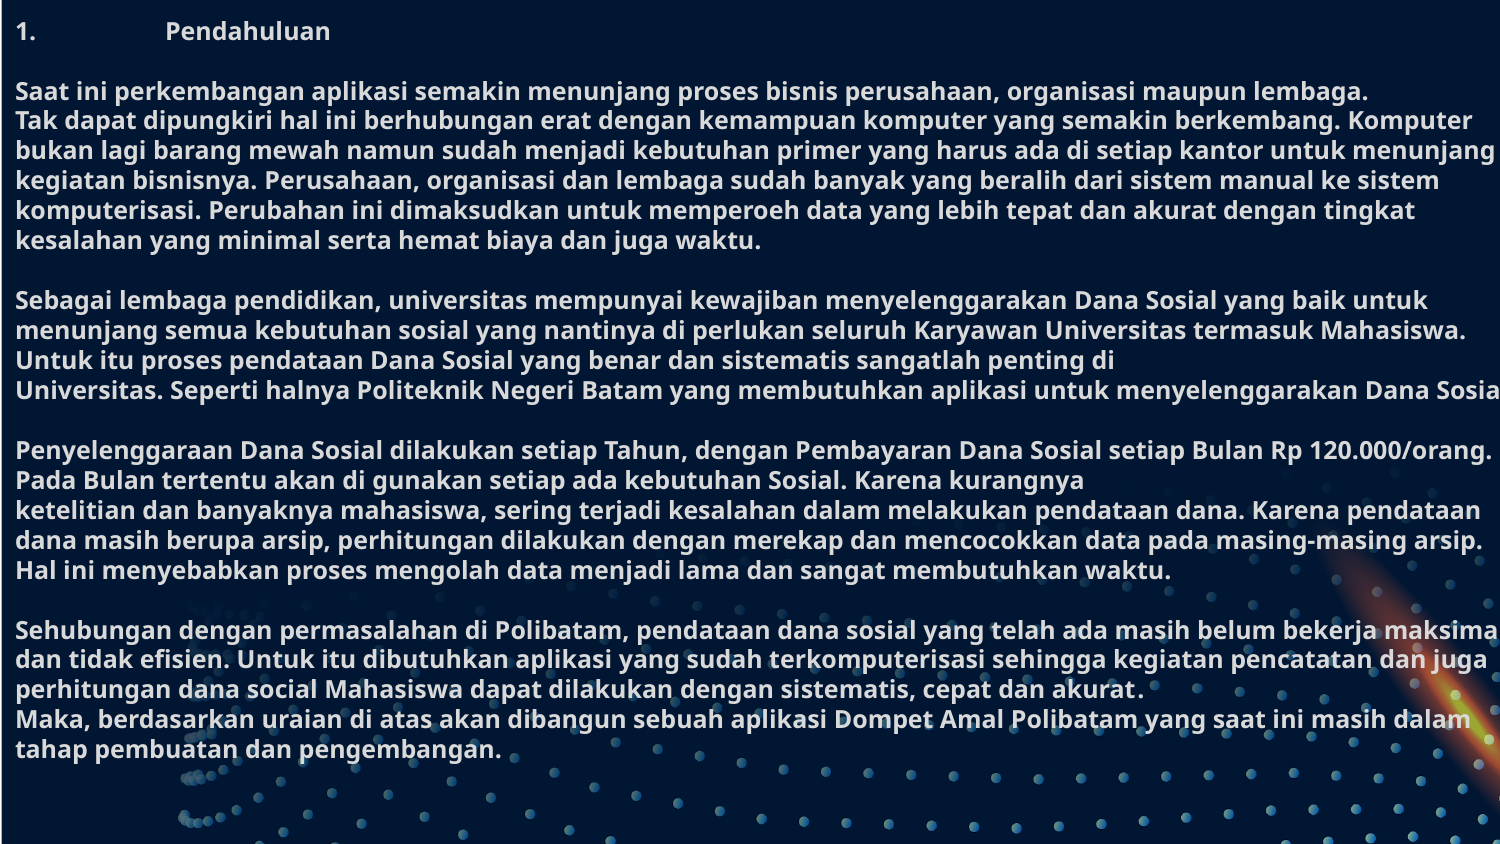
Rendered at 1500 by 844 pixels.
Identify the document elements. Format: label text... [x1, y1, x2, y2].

title 1. Pendahuluan Saat ini perkembangan aplikasi semakin menunjang proses bisnis perusahaan, organisasi maupun lembaga. Tak dapat dipungkiri hal ini berhubungan erat dengan kemampuan komputer yang semakin berkembang. Komputer bukan lagi barang mewah namun sudah menjadi kebutuhan primer yang harus ada di setiap kantor untuk menunjang kegiatan bisnisnya. Perusahaan, organisasi dan lembaga sudah banyak yang beralih dari sistem manual ke sistem komputerisasi. Perubahan ini dimaksudkan untuk memperoeh data yang lebih tepat dan akurat dengan tingkat kesalahan yang minimal serta hemat biaya dan juga waktu. Sebagai lembaga pendidikan, universitas mempunyai kewajiban menyelenggarakan Dana Sosial yang baik untuk menunjang semua kebutuhan sosial yang nantinya di perlukan seluruh Karyawan Universitas termasuk Mahasiswa. Untuk itu proses pendataan Dana Sosial yang benar dan sistematis sangatlah penting di Universitas. Seperti halnya Politeknik Negeri Batam yang membutuhkan aplikasi untuk menyelenggarakan Dana Sosial. Penyelenggaraan Dana Sosial dilakukan setiap Tahun, dengan Pembayaran Dana Sosial setiap Bulan Rp 120.000/orang. Pada Bulan tertentu akan di gunakan setiap ada kebutuhan Sosial. Karena kurangnya ketelitian dan banyaknya mahasiswa, sering terjadi kesalahan dalam melakukan pendataan dana. Karena pendataan dana masih berupa arsip, perhitungan dilakukan dengan merekap dan mencocokkan data pada masing-masing arsip. Hal ini menyebabkan proses mengolah data menjadi lama dan sangat membutuhkan waktu. Sehubungan dengan permasalahan di Polibatam, pendataan dana sosial yang telah ada masih belum bekerja maksimal dan tidak efisien. Untuk itu dibutuhkan aplikasi yang sudah terkomputerisasi sehingga kegiatan pencatatan dan juga perhitungan dana social Mahasiswa dapat dilakukan dengan sistematis, cepat dan akurat. Maka, berdasarkan uraian di atas akan dibangun sebuah aplikasi Dompet Amal Polibatam yang saat ini masih dalam tahap pembuatan dan pengembangan. [0, 0, 1500, 844]
